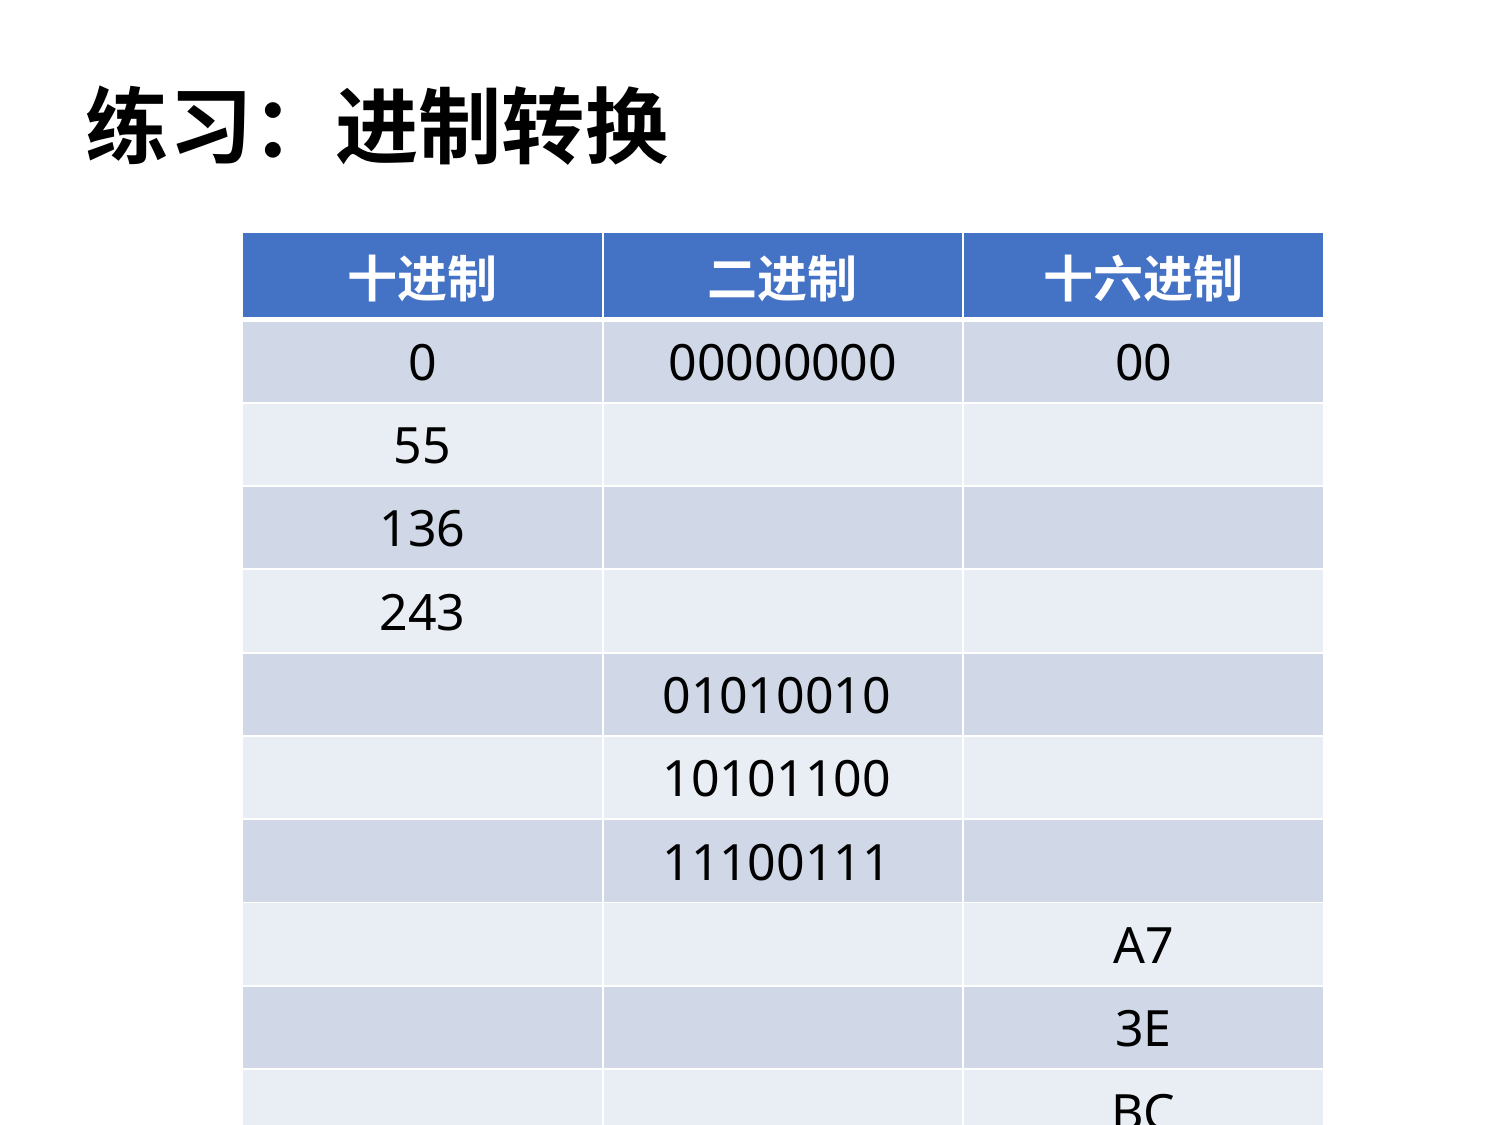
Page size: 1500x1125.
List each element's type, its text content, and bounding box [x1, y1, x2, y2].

table_cell 55 [243, 404, 602, 485]
table_cell 00 [964, 322, 1323, 402]
table_cell 3E [964, 987, 1323, 1068]
table_cell [604, 1070, 962, 1125]
table_cell [243, 1070, 602, 1125]
table_cell 11100111 [604, 820, 962, 902]
title 练习：进制转换 [70, 70, 1430, 183]
table_cell 136 [243, 487, 602, 568]
table_cell [243, 654, 602, 735]
table_cell [604, 903, 962, 985]
table_header 二进制 [604, 233, 962, 317]
table_header 十进制 [243, 233, 602, 317]
table_cell [964, 737, 1323, 818]
table_cell BC [964, 1070, 1323, 1125]
table_cell [243, 737, 602, 818]
table_cell [243, 987, 602, 1068]
table_cell [243, 820, 602, 902]
table_cell 01010010 [604, 654, 962, 735]
table_cell [964, 487, 1323, 568]
table_cell [964, 404, 1323, 485]
table_cell [964, 570, 1323, 652]
table_cell [604, 487, 962, 568]
table_cell 00000000 [604, 322, 962, 402]
table_cell [604, 404, 962, 485]
table_cell [243, 903, 602, 985]
table_cell [604, 570, 962, 652]
table_cell 243 [243, 570, 602, 652]
table_cell [964, 820, 1323, 902]
table_cell 10101100 [604, 737, 962, 818]
table_header 十六进制 [964, 233, 1323, 317]
table_cell [964, 654, 1323, 735]
table_cell 0 [243, 322, 602, 402]
table_cell A7 [964, 903, 1323, 985]
table_cell [604, 987, 962, 1068]
